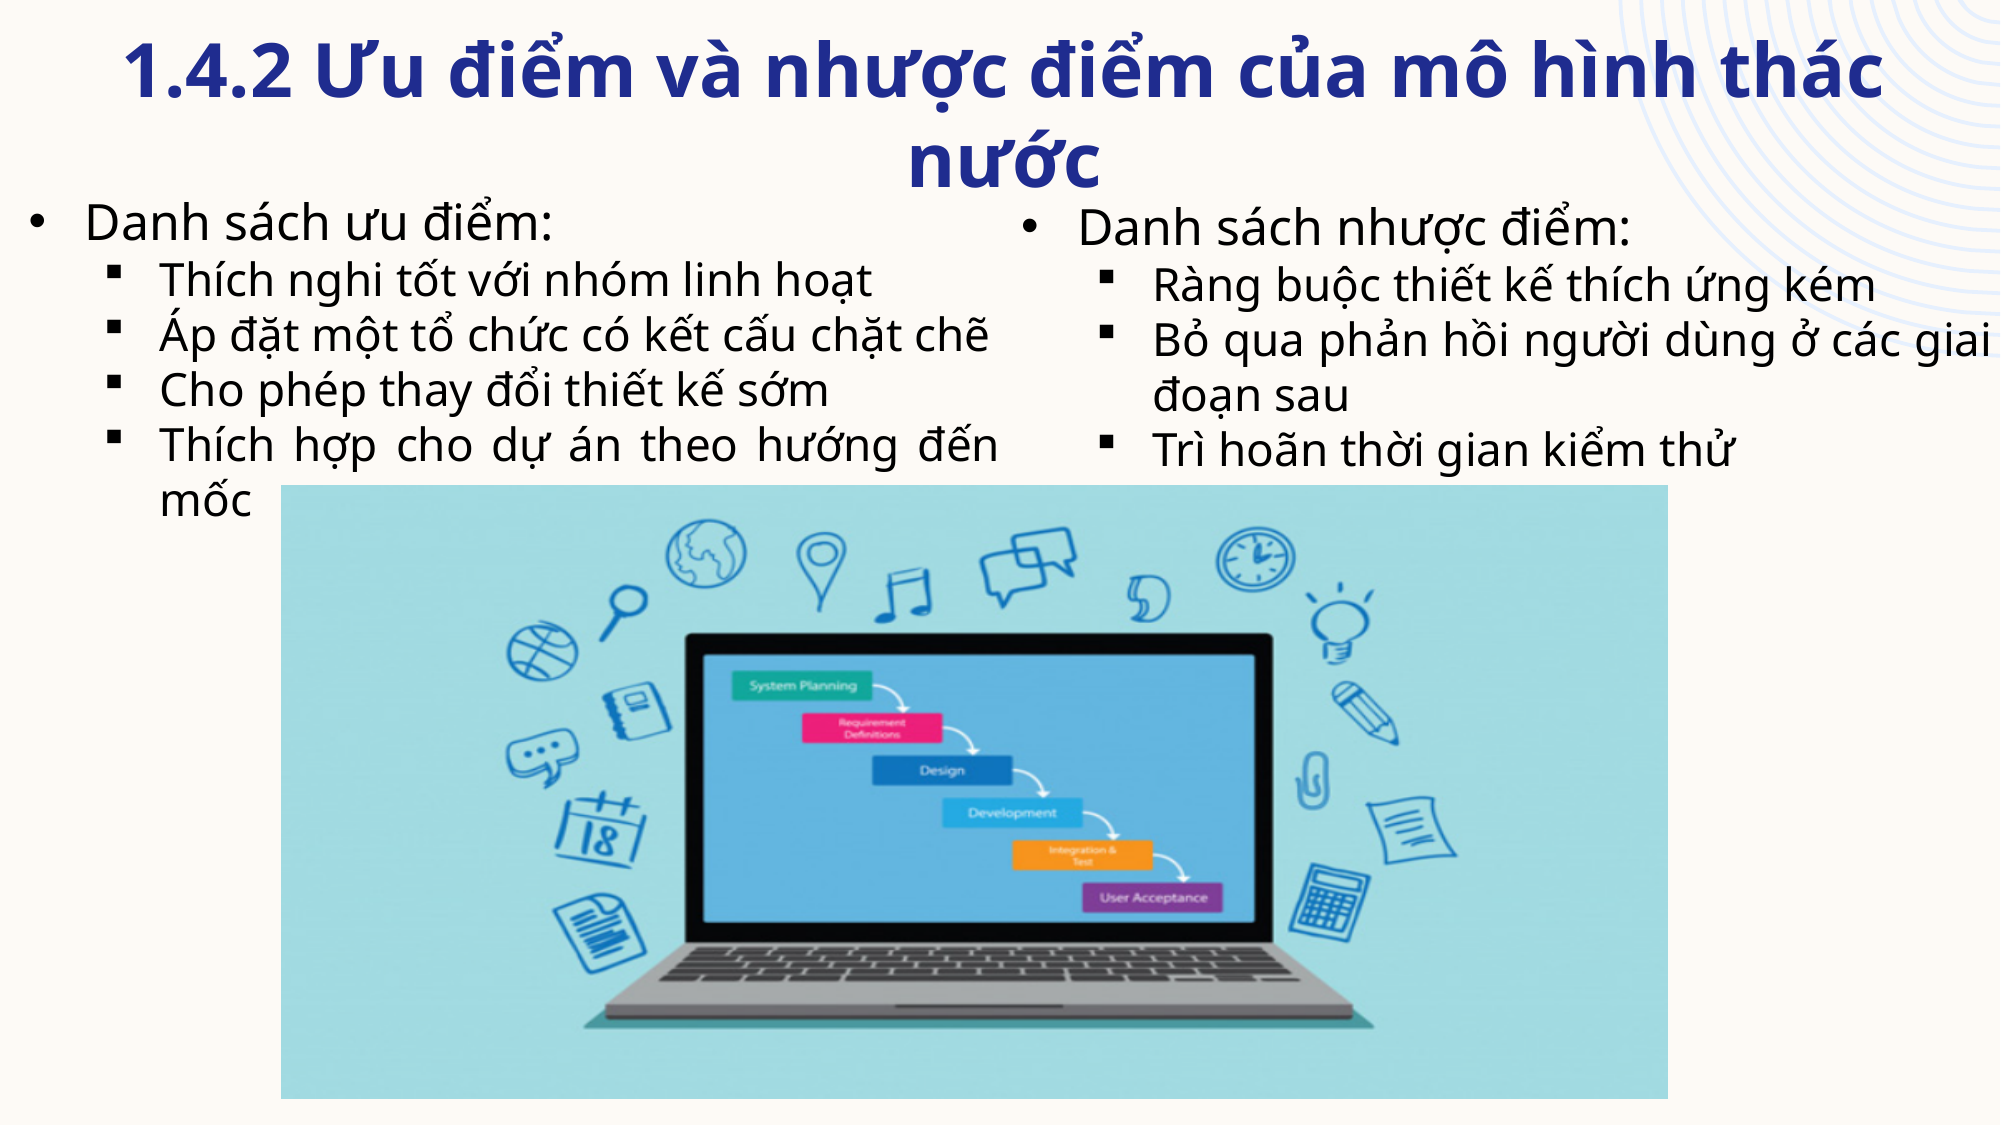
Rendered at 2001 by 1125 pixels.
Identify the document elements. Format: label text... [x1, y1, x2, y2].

picture [281, 485, 1668, 1099]
text_box Danh sách nhược điểm: Ràng buộc thiết kế thích ứng kém Bỏ qua phản hồi người dùng ở các giai đoạn sau Trì hoãn thời gian kiểm thử [1006, 188, 2000, 483]
text_box 1.4.2 Ưu điểm và nhược điểm của mô hình thác nước [0, 15, 2000, 211]
text_box Danh sách ưu điểm: Thích nghi tốt với nhóm linh hoạt Áp đặt một tổ chức có kết cấu chặt chẽ Cho phép thay đổi thiết kế sớm Thích hợp cho dự án theo hướng đến mốc [13, 182, 1016, 533]
